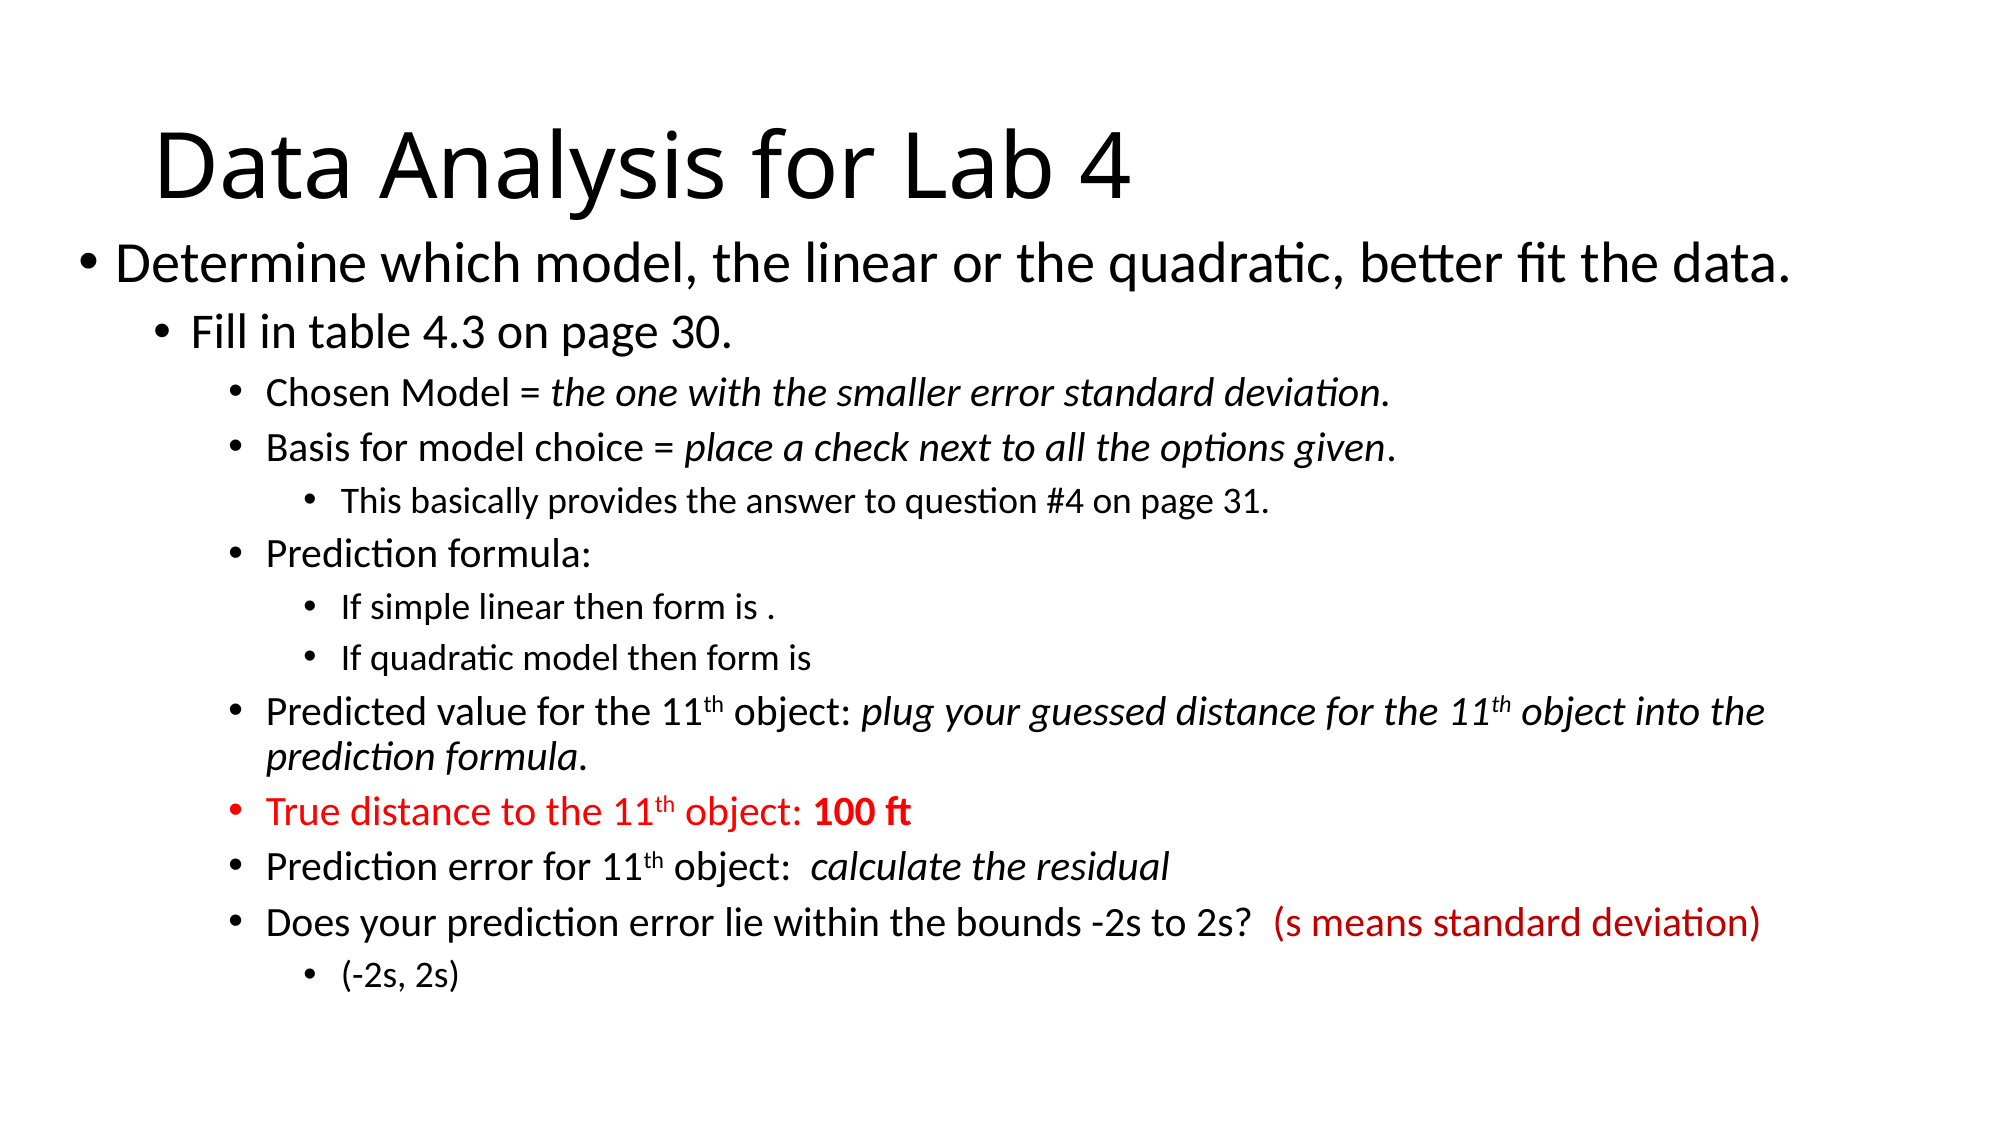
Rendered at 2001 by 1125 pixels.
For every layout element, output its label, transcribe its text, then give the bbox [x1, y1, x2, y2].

title Data Analysis for Lab 4 [137, 59, 1863, 278]
